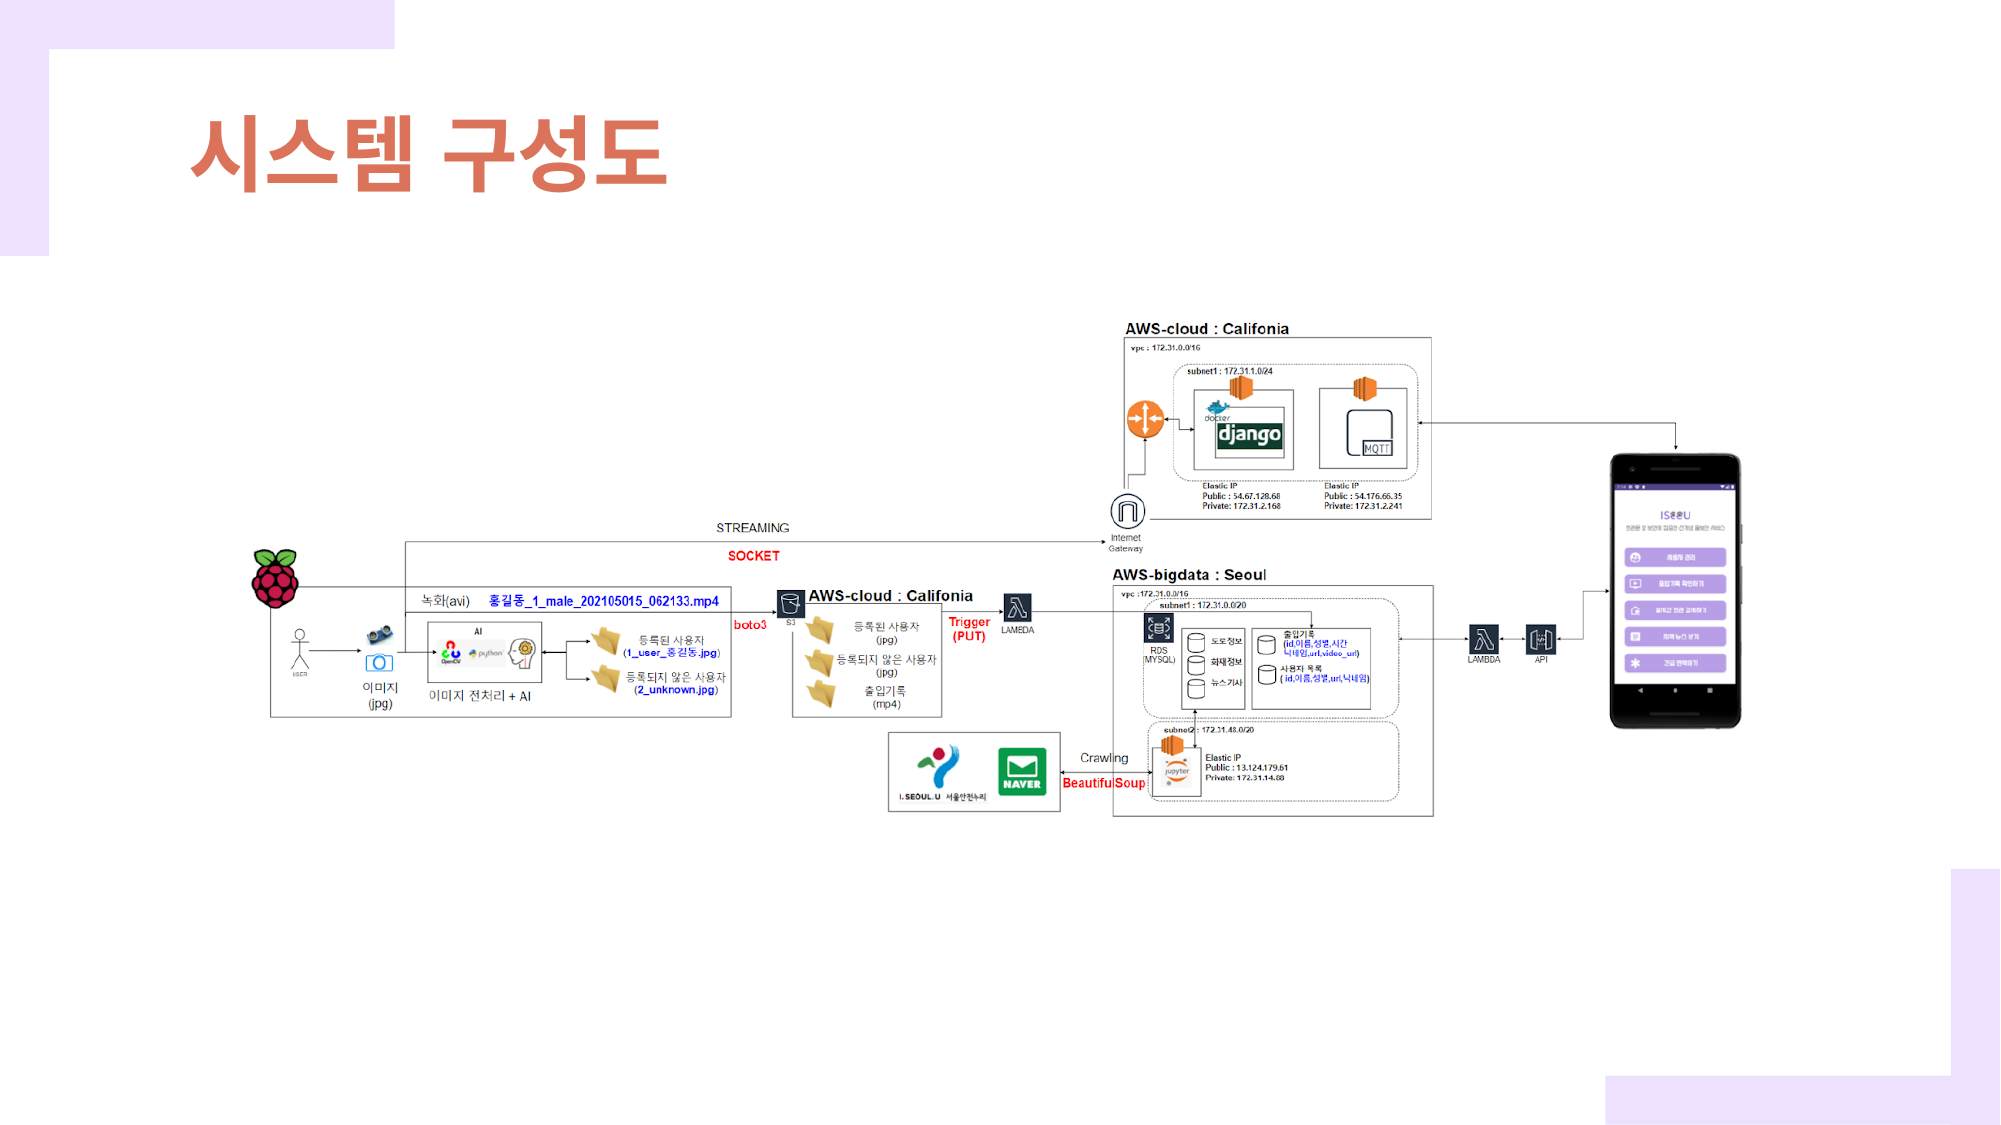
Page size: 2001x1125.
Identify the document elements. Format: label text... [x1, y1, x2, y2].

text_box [1605, 868, 2000, 1125]
text_box 시스템 구성도 [399, 94, 860, 210]
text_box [0, 0, 395, 257]
picture [249, 302, 1751, 823]
